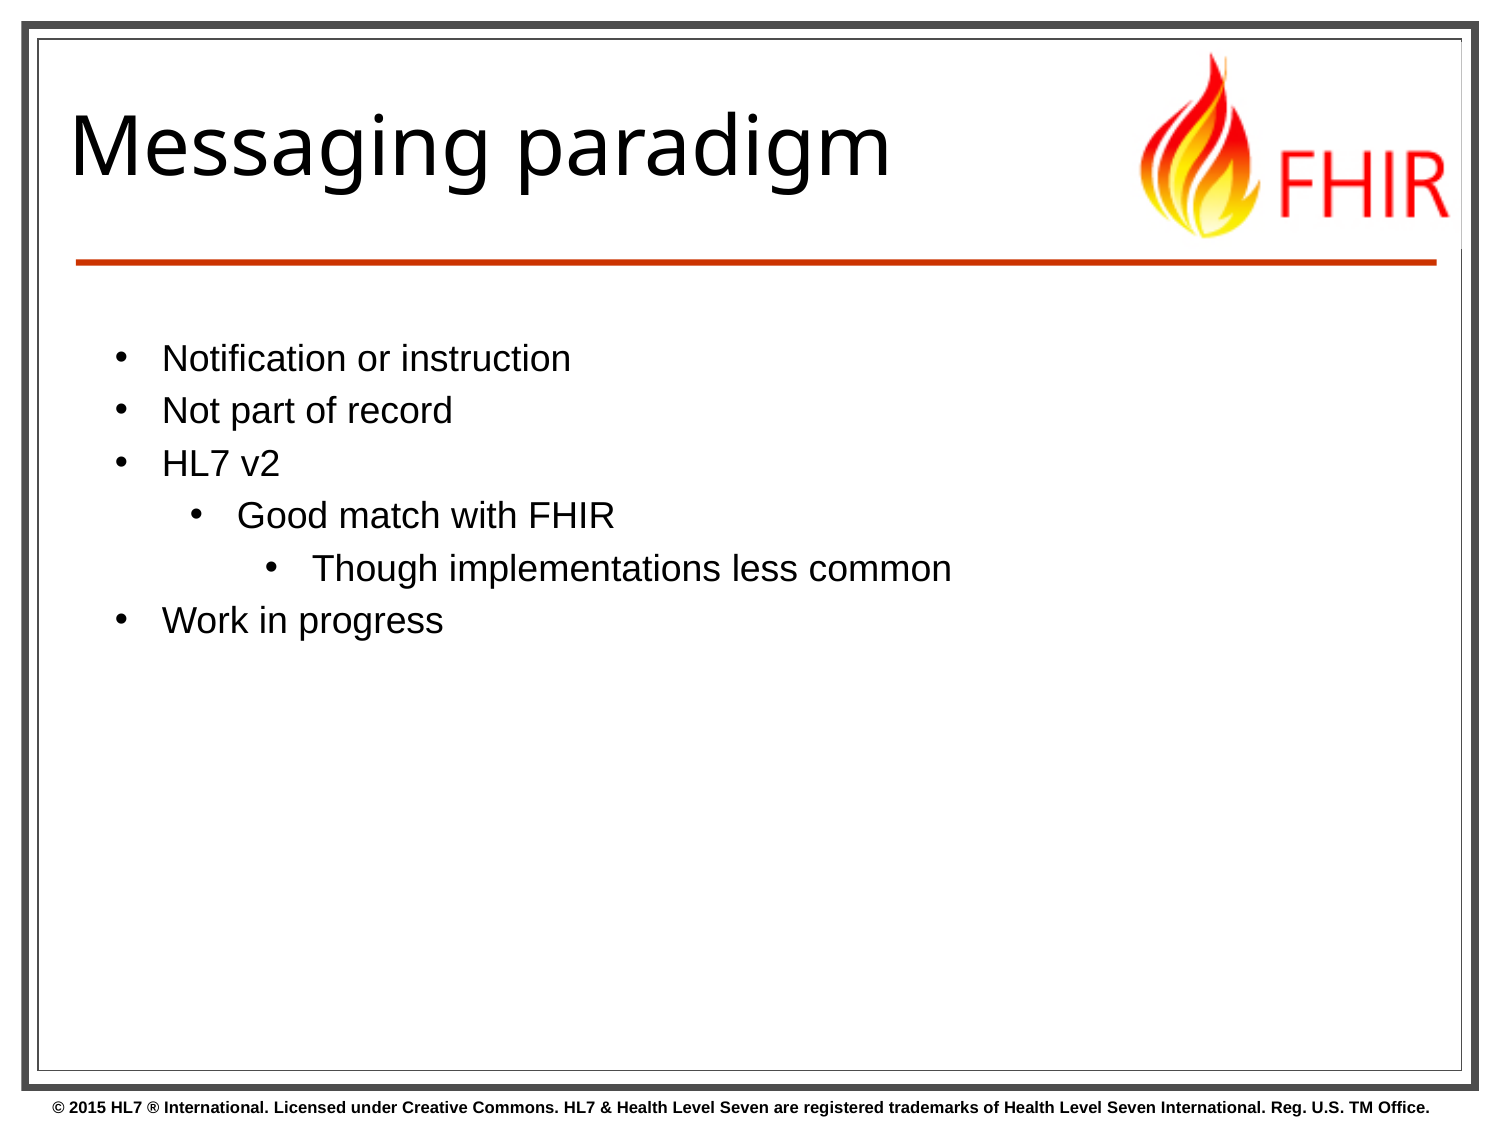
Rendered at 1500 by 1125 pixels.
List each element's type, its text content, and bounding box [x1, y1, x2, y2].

title Messaging paradigm [53, 54, 1128, 249]
list Notification or instruction Not part of record HL7 v2 Good match with FHIR Though implementations less common Work in progress [100, 326, 1384, 942]
picture [1128, 42, 1462, 249]
